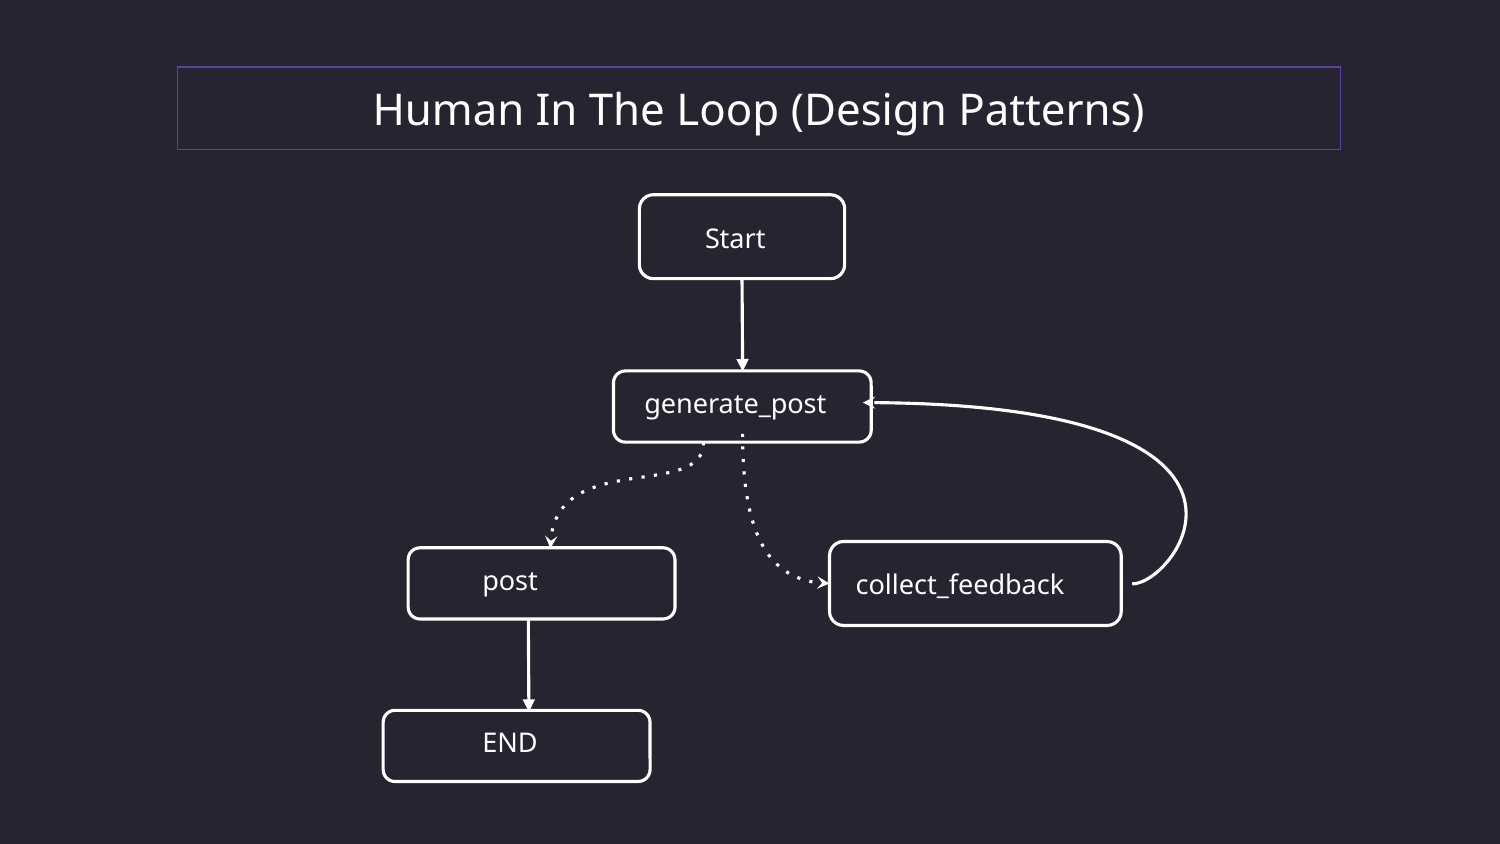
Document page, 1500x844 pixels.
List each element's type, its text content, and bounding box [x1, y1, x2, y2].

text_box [862, 402, 1133, 585]
text_box [639, 194, 845, 279]
text_box [829, 561, 1121, 626]
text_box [550, 441, 704, 549]
text_box [613, 371, 857, 443]
text_box collect_feedback [840, 561, 1133, 616]
text_box [408, 611, 675, 620]
text_box generate_post [622, 371, 863, 434]
text_box Start [690, 205, 878, 269]
text_box [863, 371, 872, 401]
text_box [711, 465, 861, 553]
text_box [383, 710, 650, 782]
text_box post [404, 548, 697, 611]
text_box Human In The Loop (Design Patterns) [177, 66, 1341, 150]
text_box END [404, 710, 697, 774]
